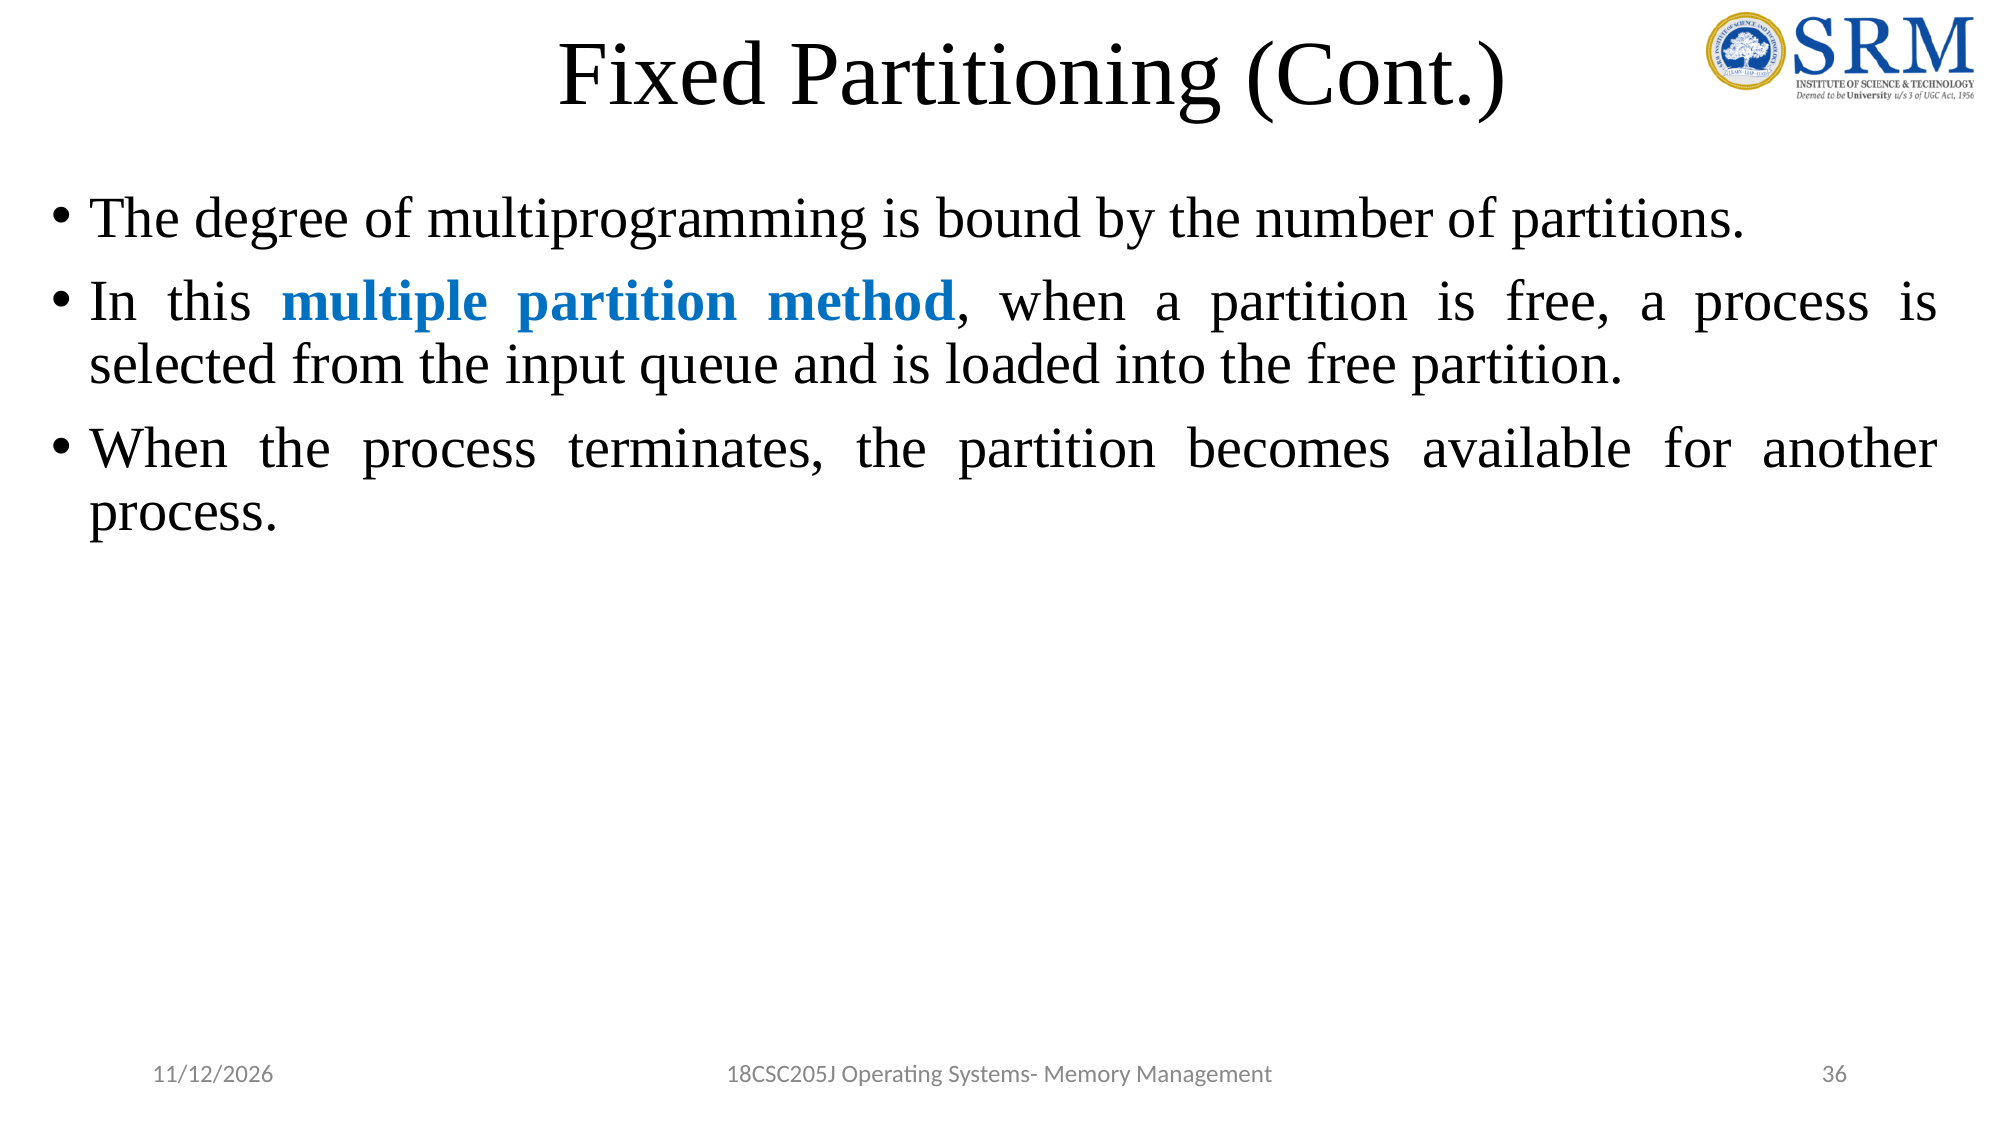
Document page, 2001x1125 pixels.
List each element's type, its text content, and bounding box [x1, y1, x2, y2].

slide_number 36 [1412, 1042, 1863, 1103]
footer 18CSC205J Operating Systems- Memory Management [662, 1042, 1338, 1103]
title Fixed Partitioning (Cont.) [189, 27, 1900, 122]
list The degree of multiprogramming is bound by the number of partitions. In this multiple partition method, when a partition is free, a process is selected from the input queue and is loaded into the free partition. When the process terminates, the partition becomes available for another process. [36, 179, 1954, 999]
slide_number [137, 1042, 588, 1103]
picture [1706, 12, 1974, 100]
